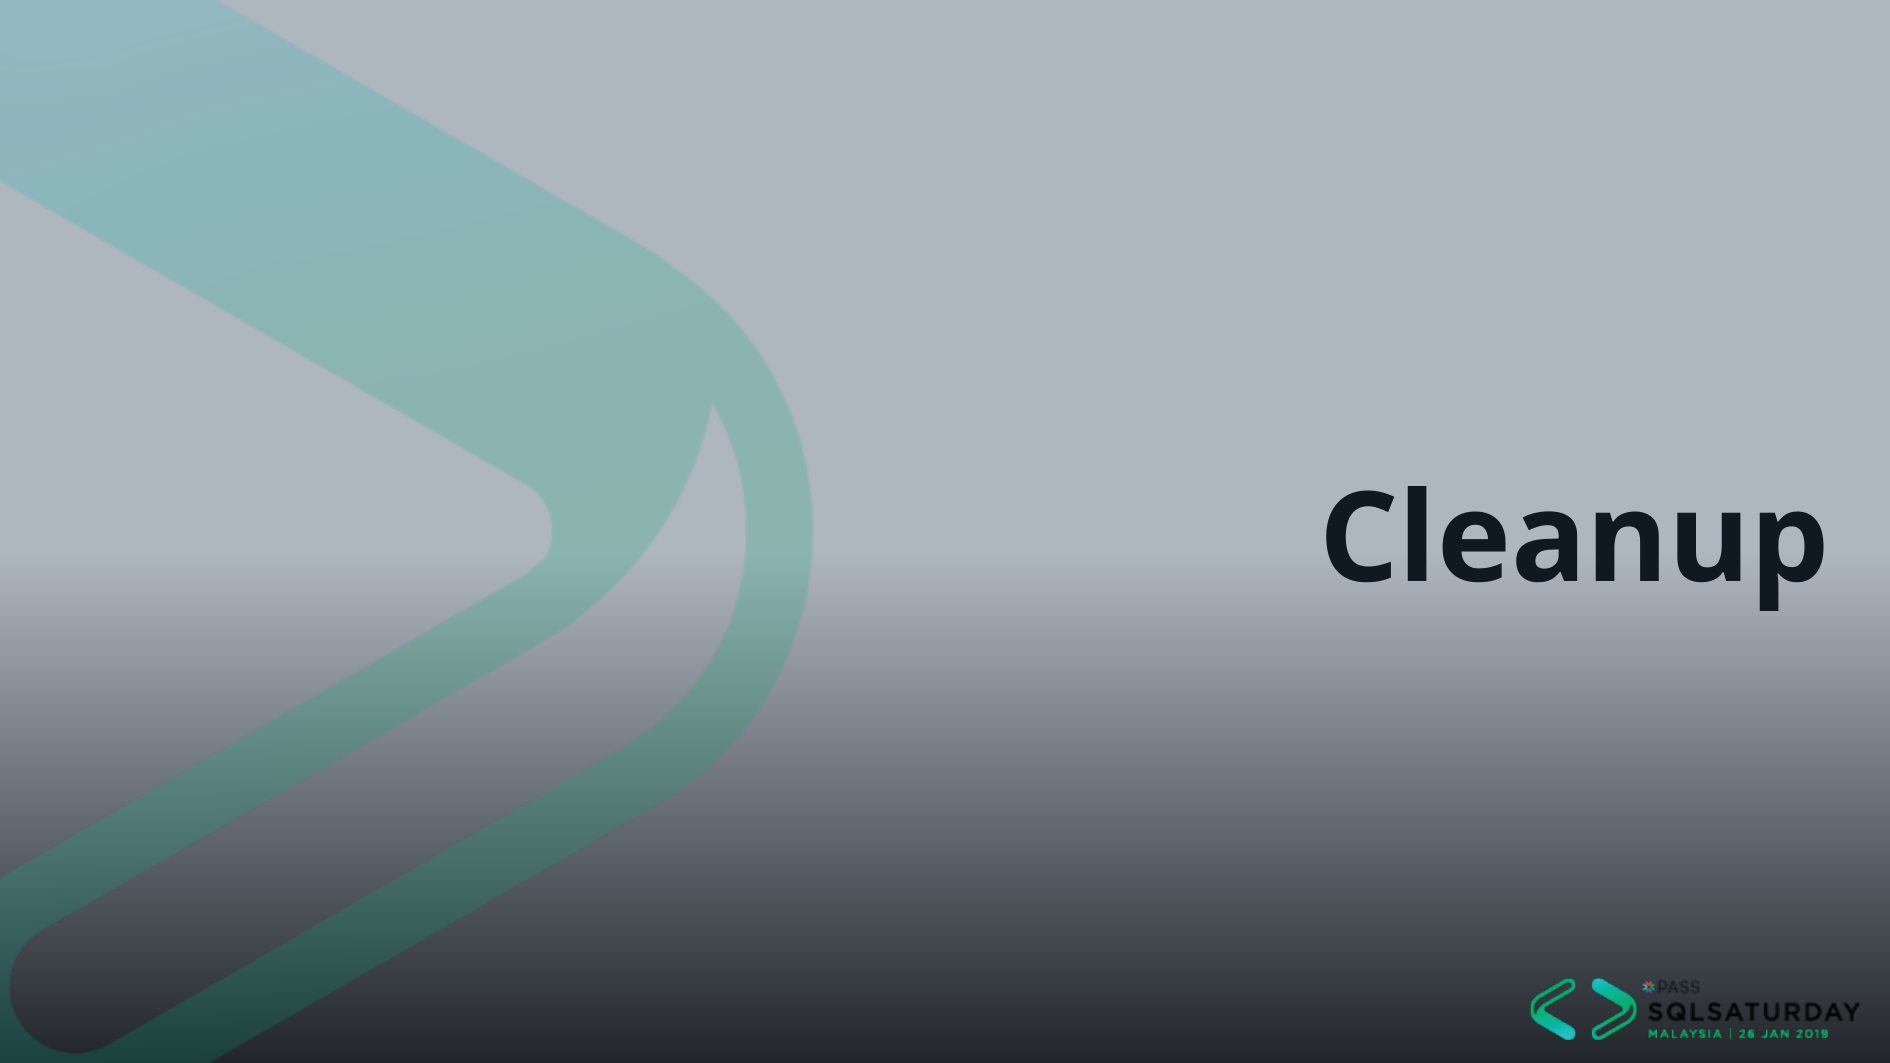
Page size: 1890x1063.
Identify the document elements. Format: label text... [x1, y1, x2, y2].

title Cleanup [59, 59, 1831, 1004]
picture [1529, 977, 1890, 1042]
